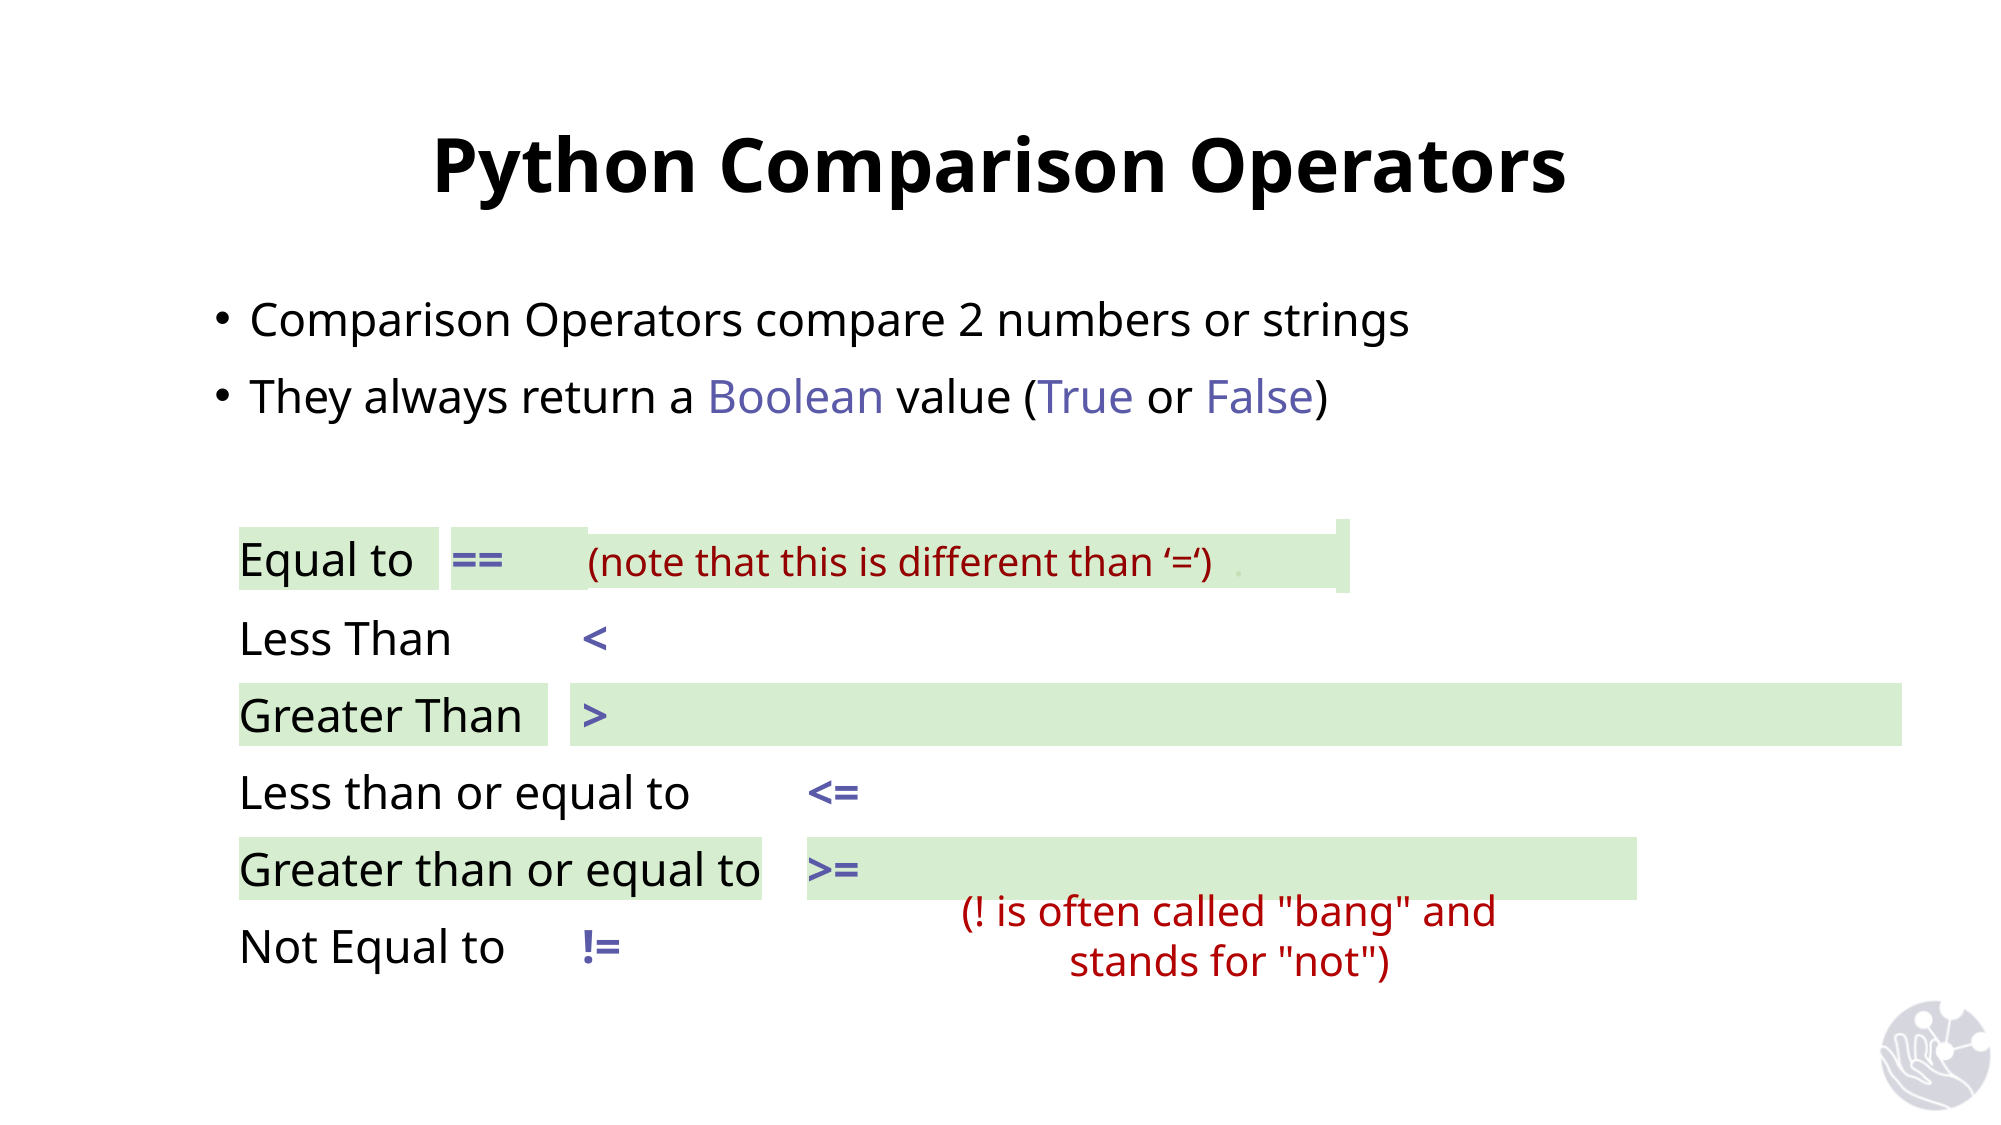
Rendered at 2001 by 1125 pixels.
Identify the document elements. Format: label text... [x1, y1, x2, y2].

text_box (! is often called "bang" and stands for "not") [903, 877, 1557, 992]
title Python Comparison Operators [137, 59, 1863, 278]
picture [1866, 989, 1998, 1123]
list Comparison Operators compare 2 numbers or strings They always return a Boolean value (True or False) Equal to == (note that this is different than ‘=‘) . Less Than < Greater Than > xxxxx xxxxxxxxxxxxxxx x xx Less than or equal to <= Greater than or equal to >=xx xxxxx xxxxxxxxxxxxx xxx Not Equal to != [199, 277, 1925, 992]
